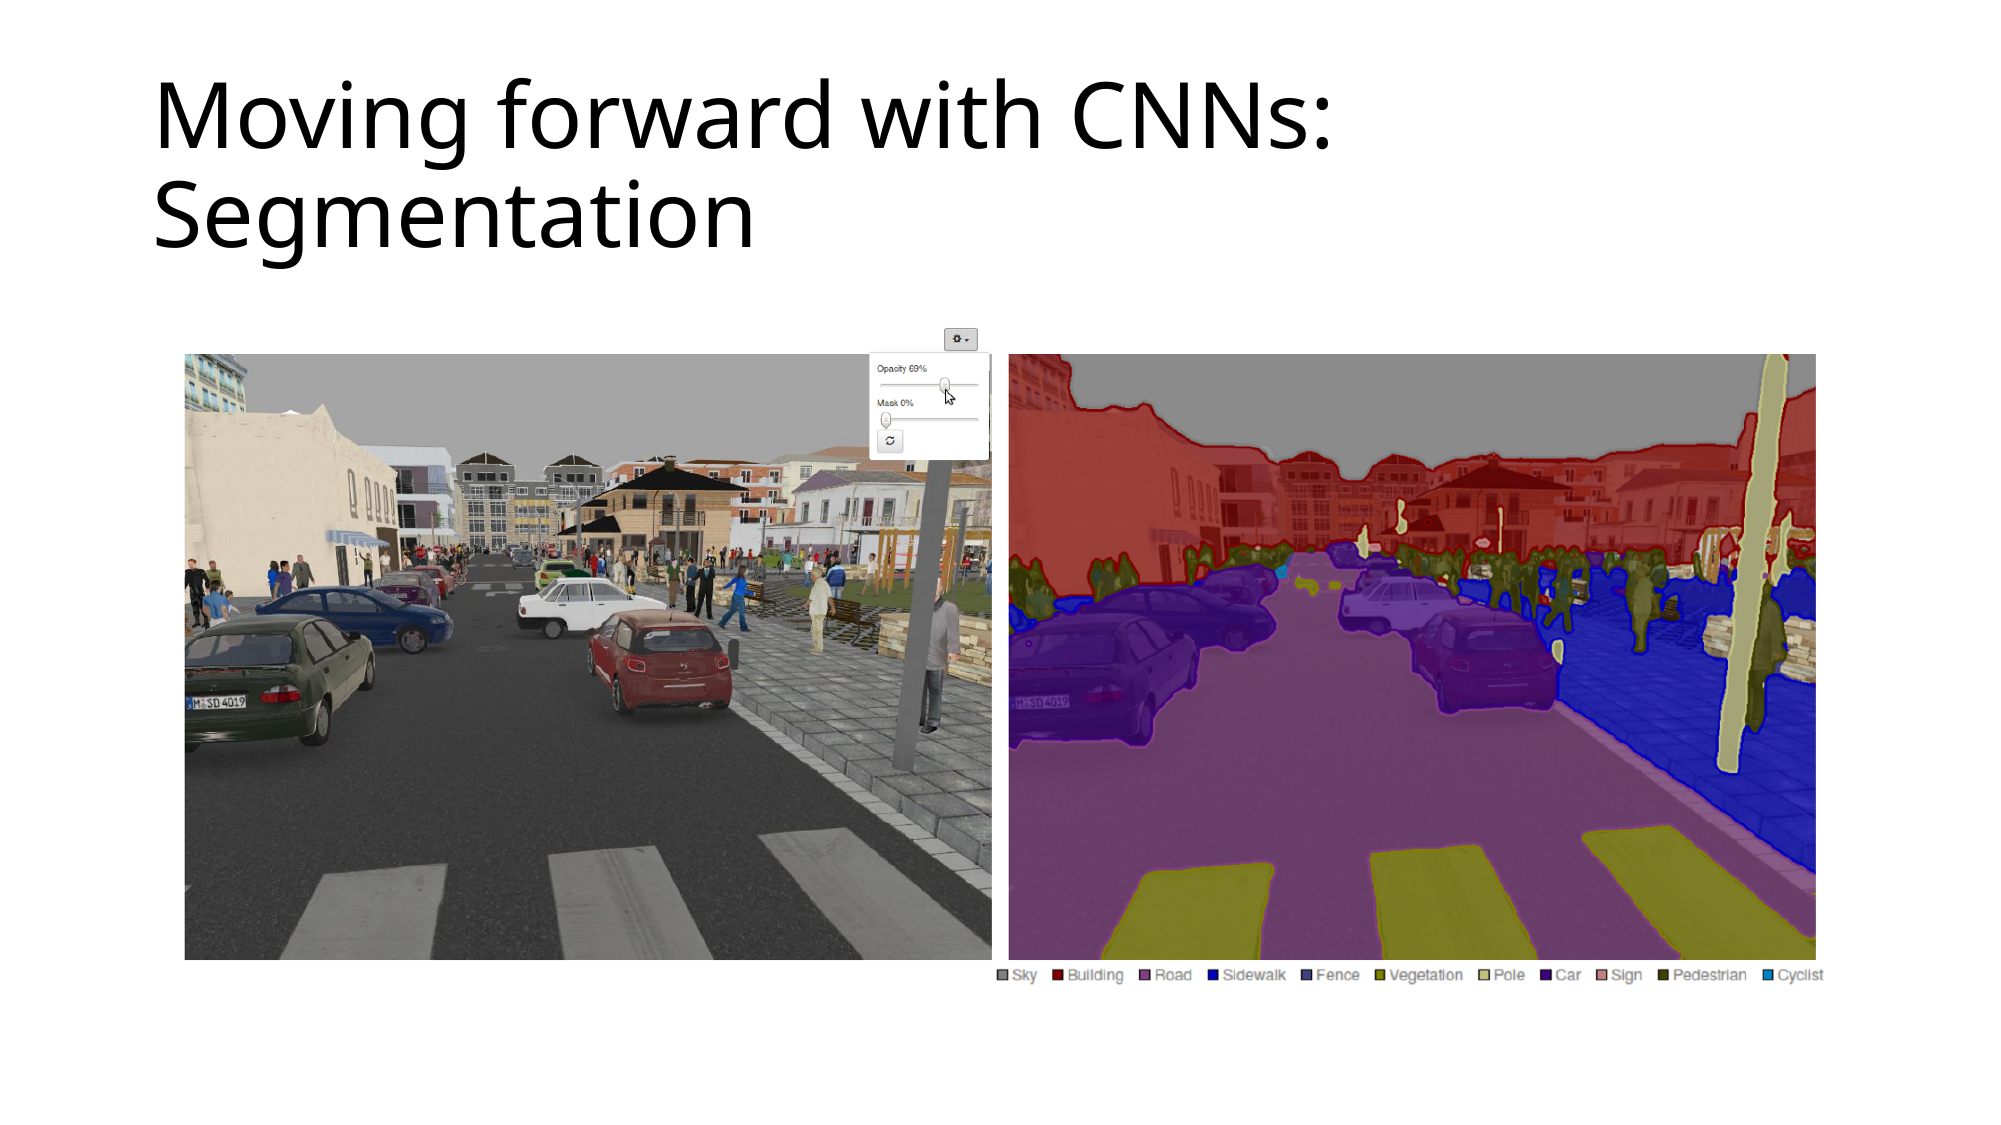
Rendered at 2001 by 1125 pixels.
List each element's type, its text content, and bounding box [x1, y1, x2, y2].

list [176, 299, 1824, 1014]
title Moving forward with CNNs: Segmentation [137, 59, 1863, 278]
